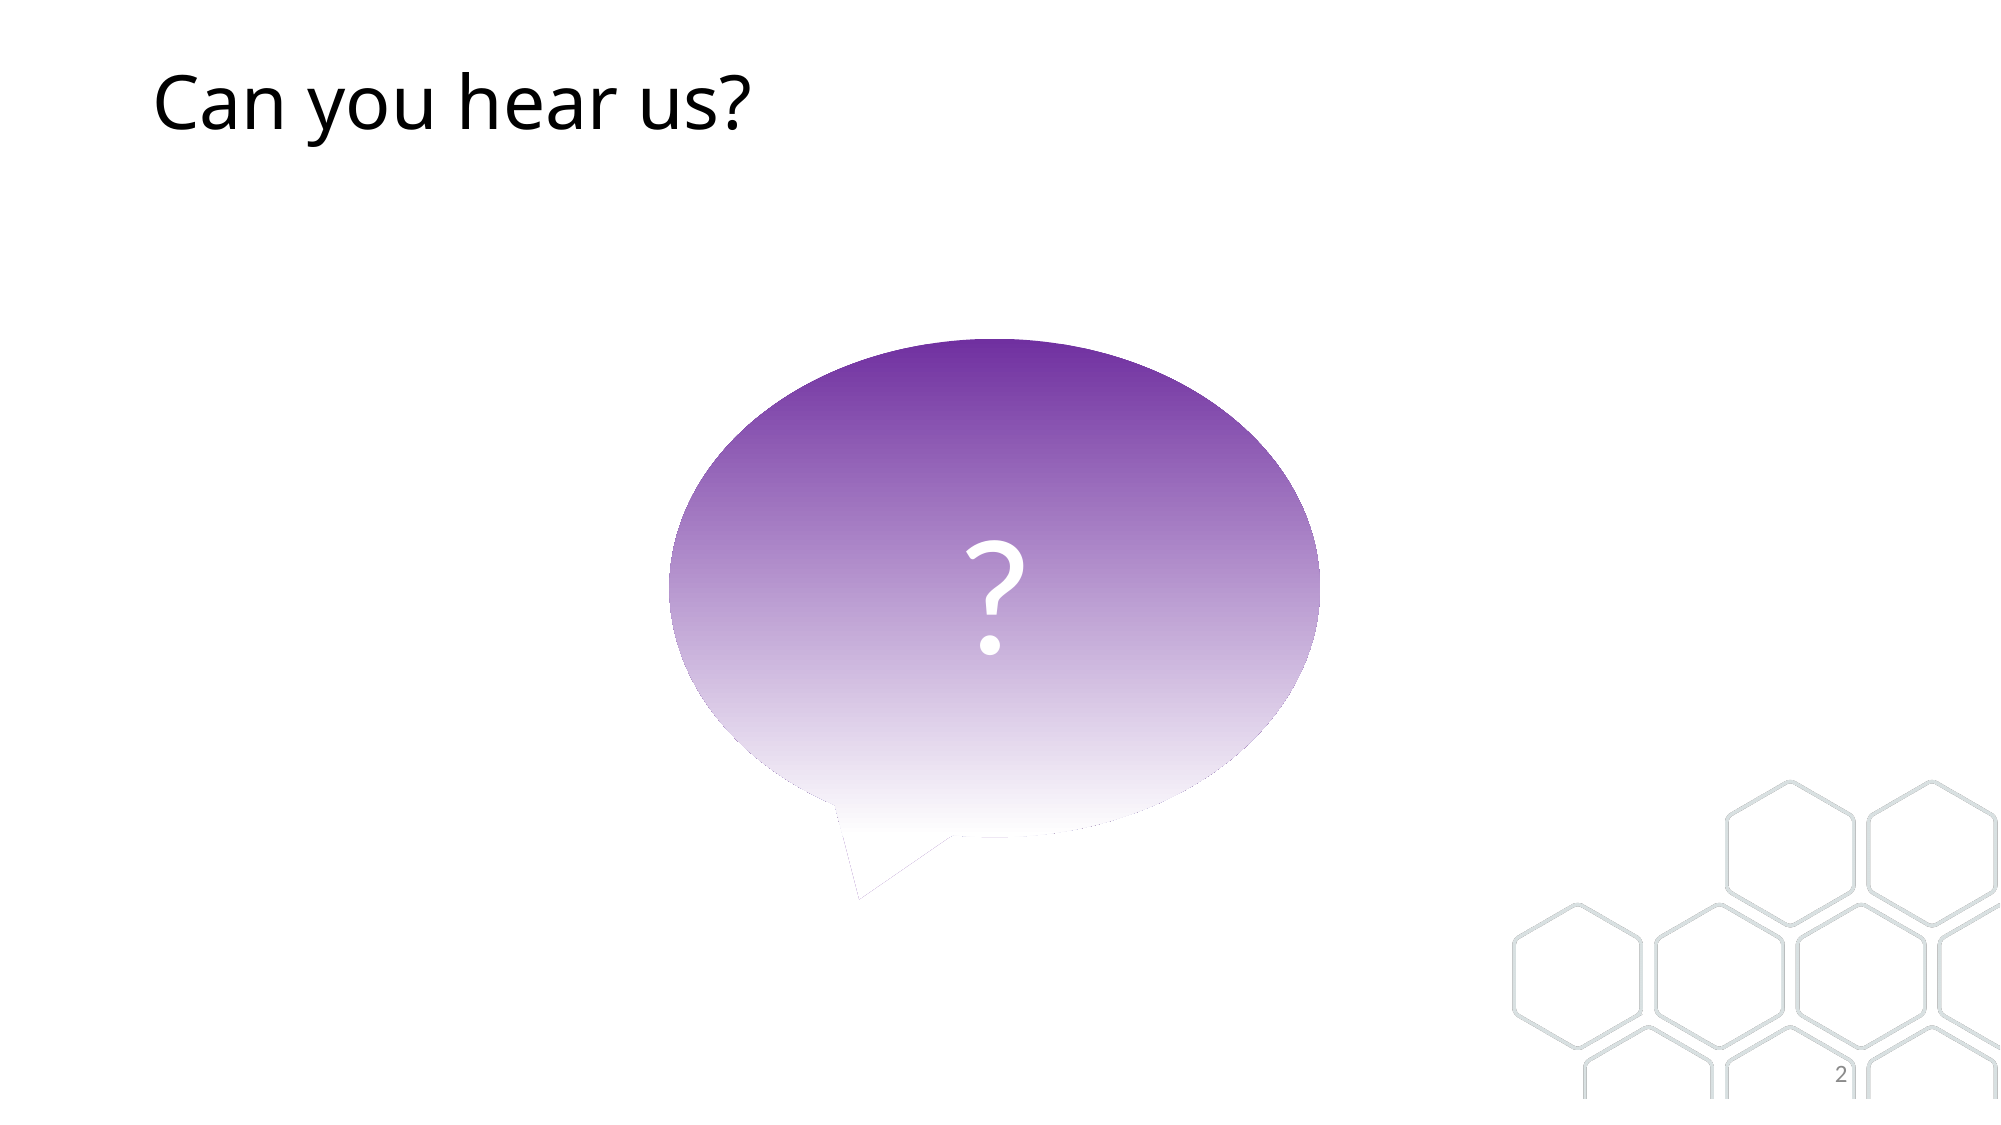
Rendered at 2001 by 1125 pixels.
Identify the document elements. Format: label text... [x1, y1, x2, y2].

text_box ? [668, 337, 1321, 902]
title Can you hear us? [137, 59, 1775, 150]
slide_number 2 [1412, 1042, 1863, 1103]
picture [1412, 508, 2001, 1099]
